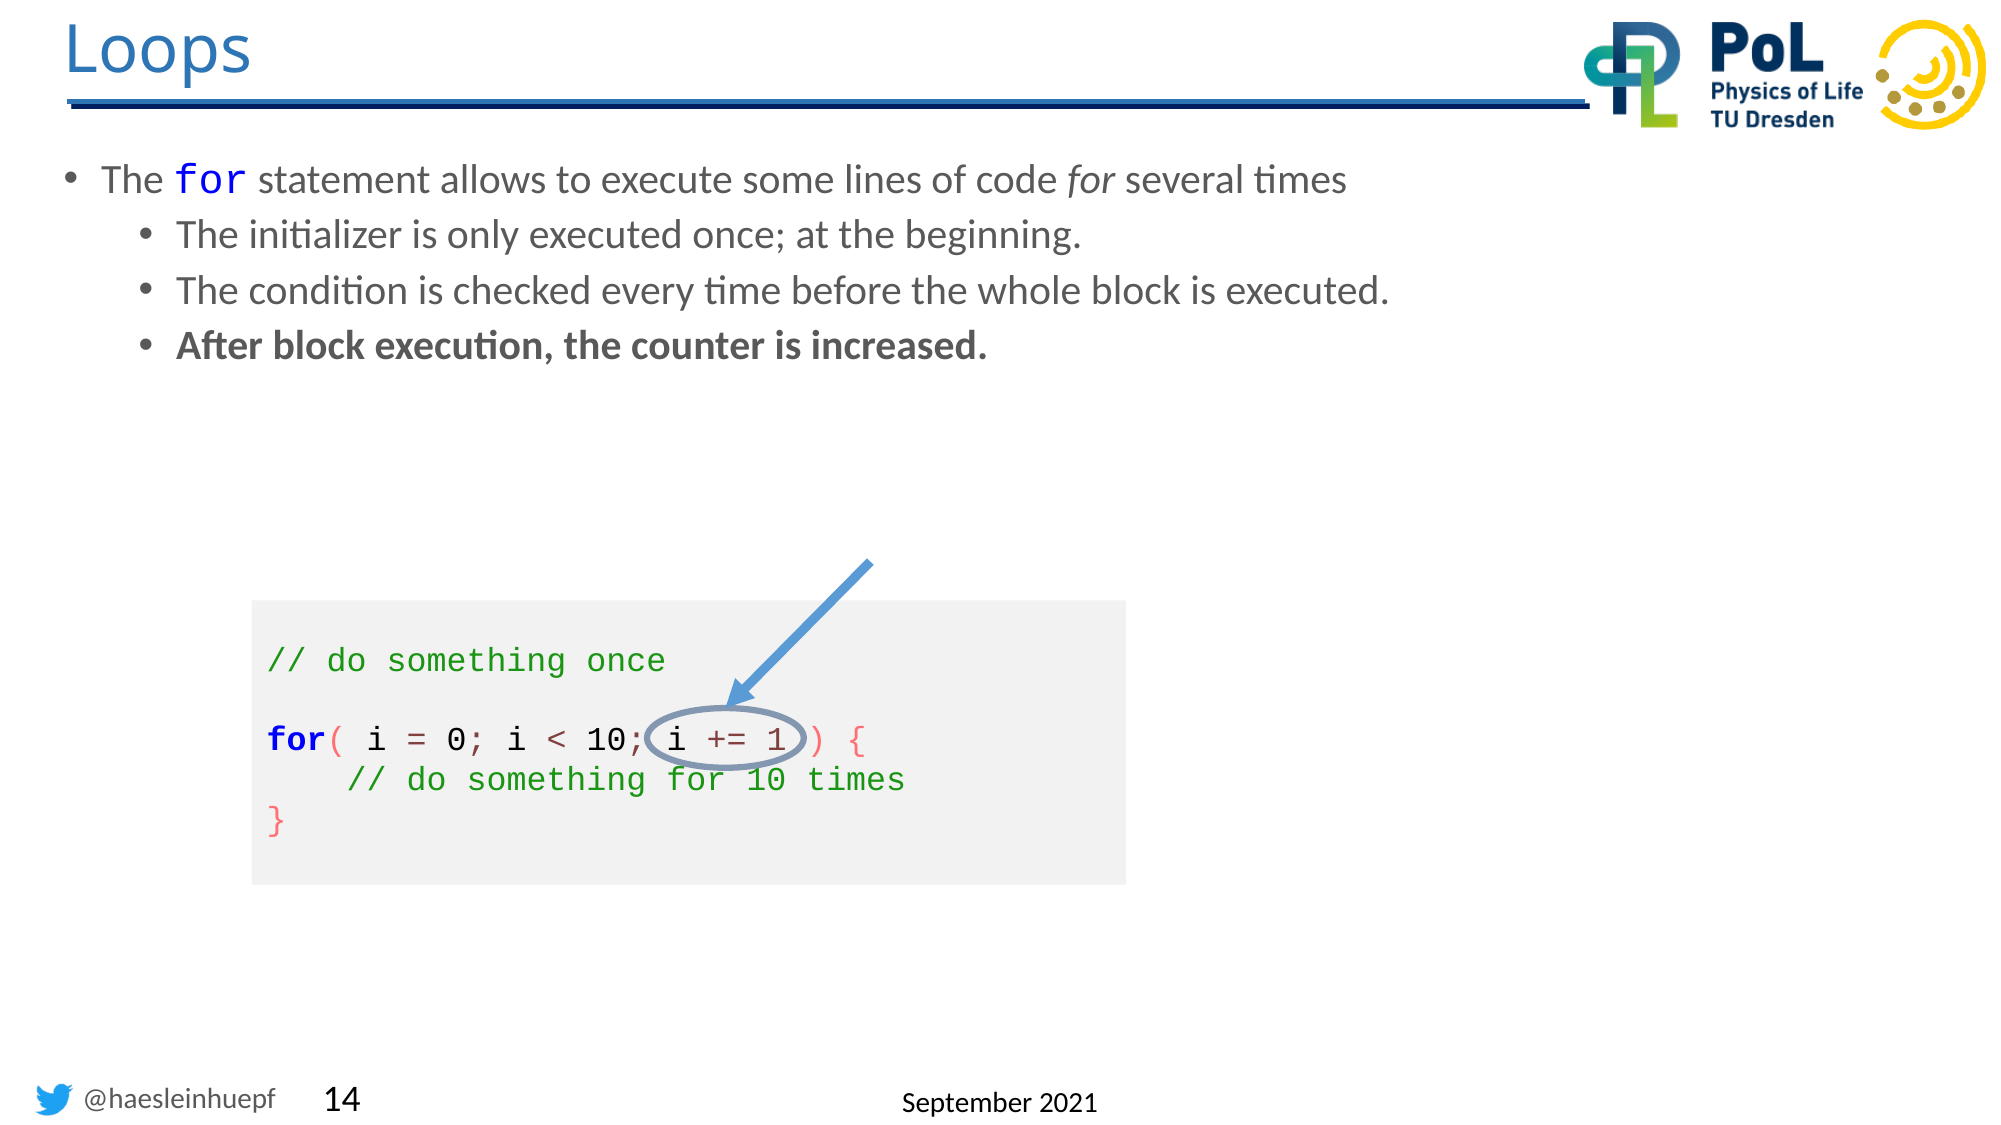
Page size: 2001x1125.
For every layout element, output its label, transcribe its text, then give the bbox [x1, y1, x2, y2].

picture [1875, 19, 1986, 140]
picture [24, 1071, 84, 1125]
list The for statement allows to execute some lines of code for several times The initializer is only executed once; at the beginning. The condition is checked every time before the whole block is executed. After block execution, the counter is increased. [48, 149, 1863, 601]
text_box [680, 551, 856, 779]
text_box // do something once for( i = 0; i < 10; i += 1 ) { // do something for 10 times } [251, 600, 1126, 885]
title Loops [48, 0, 1604, 102]
picture [1584, 22, 1863, 128]
